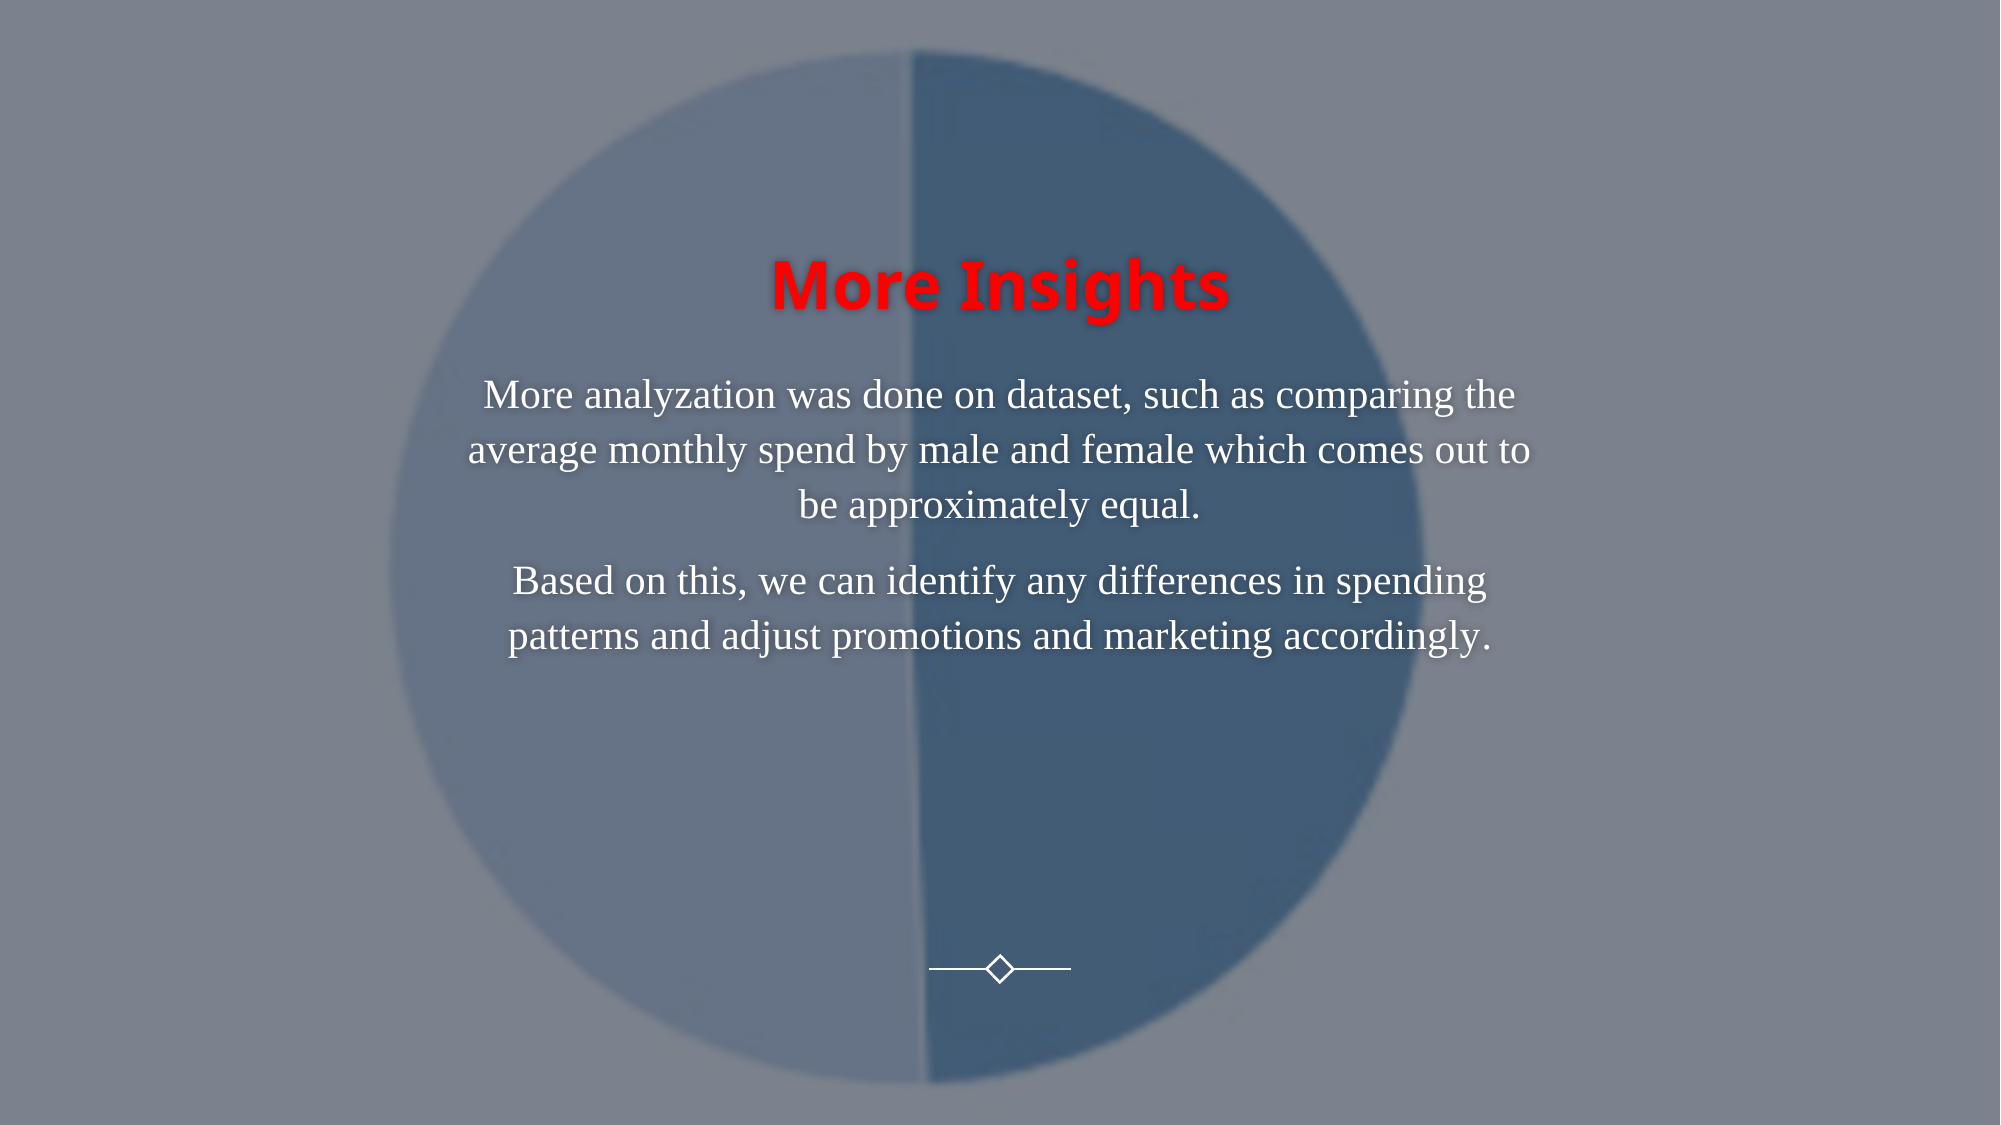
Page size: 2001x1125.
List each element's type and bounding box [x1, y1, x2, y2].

picture [0, 0, 2000, 1125]
text_box [928, 959, 1072, 979]
